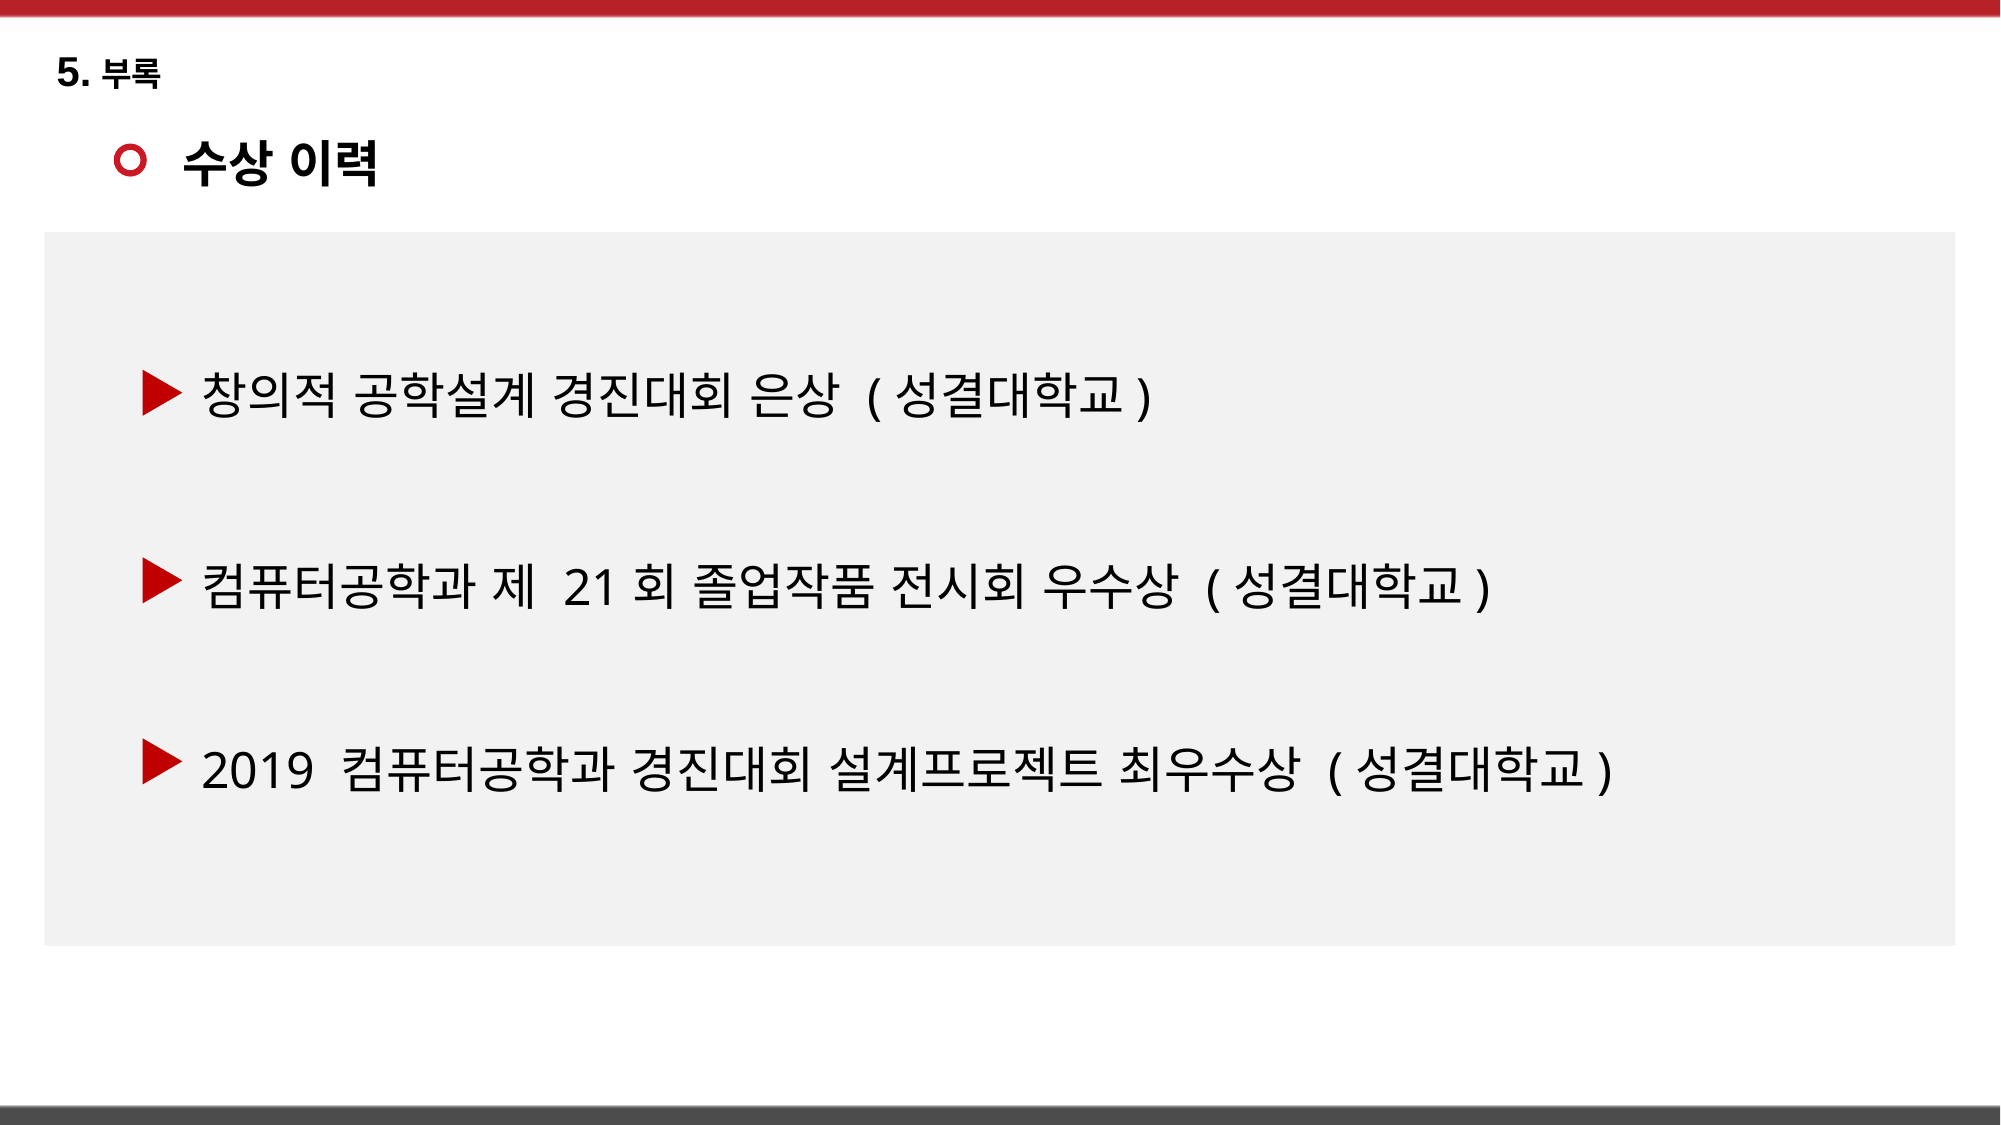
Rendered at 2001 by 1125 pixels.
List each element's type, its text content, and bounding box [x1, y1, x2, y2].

text_box 2019 컴퓨터공학과 경진대회 설계프로젝트 최우수상 (성결대학교) [186, 731, 1812, 806]
text_box 컴퓨터공학과 제 21회 졸업작품 전시회 우수상 (성결대학교) [186, 547, 1681, 623]
text_box [142, 557, 183, 604]
text_box 5.부록 [41, 37, 423, 103]
text_box [142, 738, 183, 785]
text_box 창의적 공학설계 경진대회 은상 (성결대학교) [186, 357, 1360, 433]
picture [0, 0, 2001, 1125]
text_box [142, 369, 183, 416]
text_box [115, 145, 145, 175]
text_box [43, 231, 1957, 947]
text_box 수상 이력 [167, 125, 396, 201]
